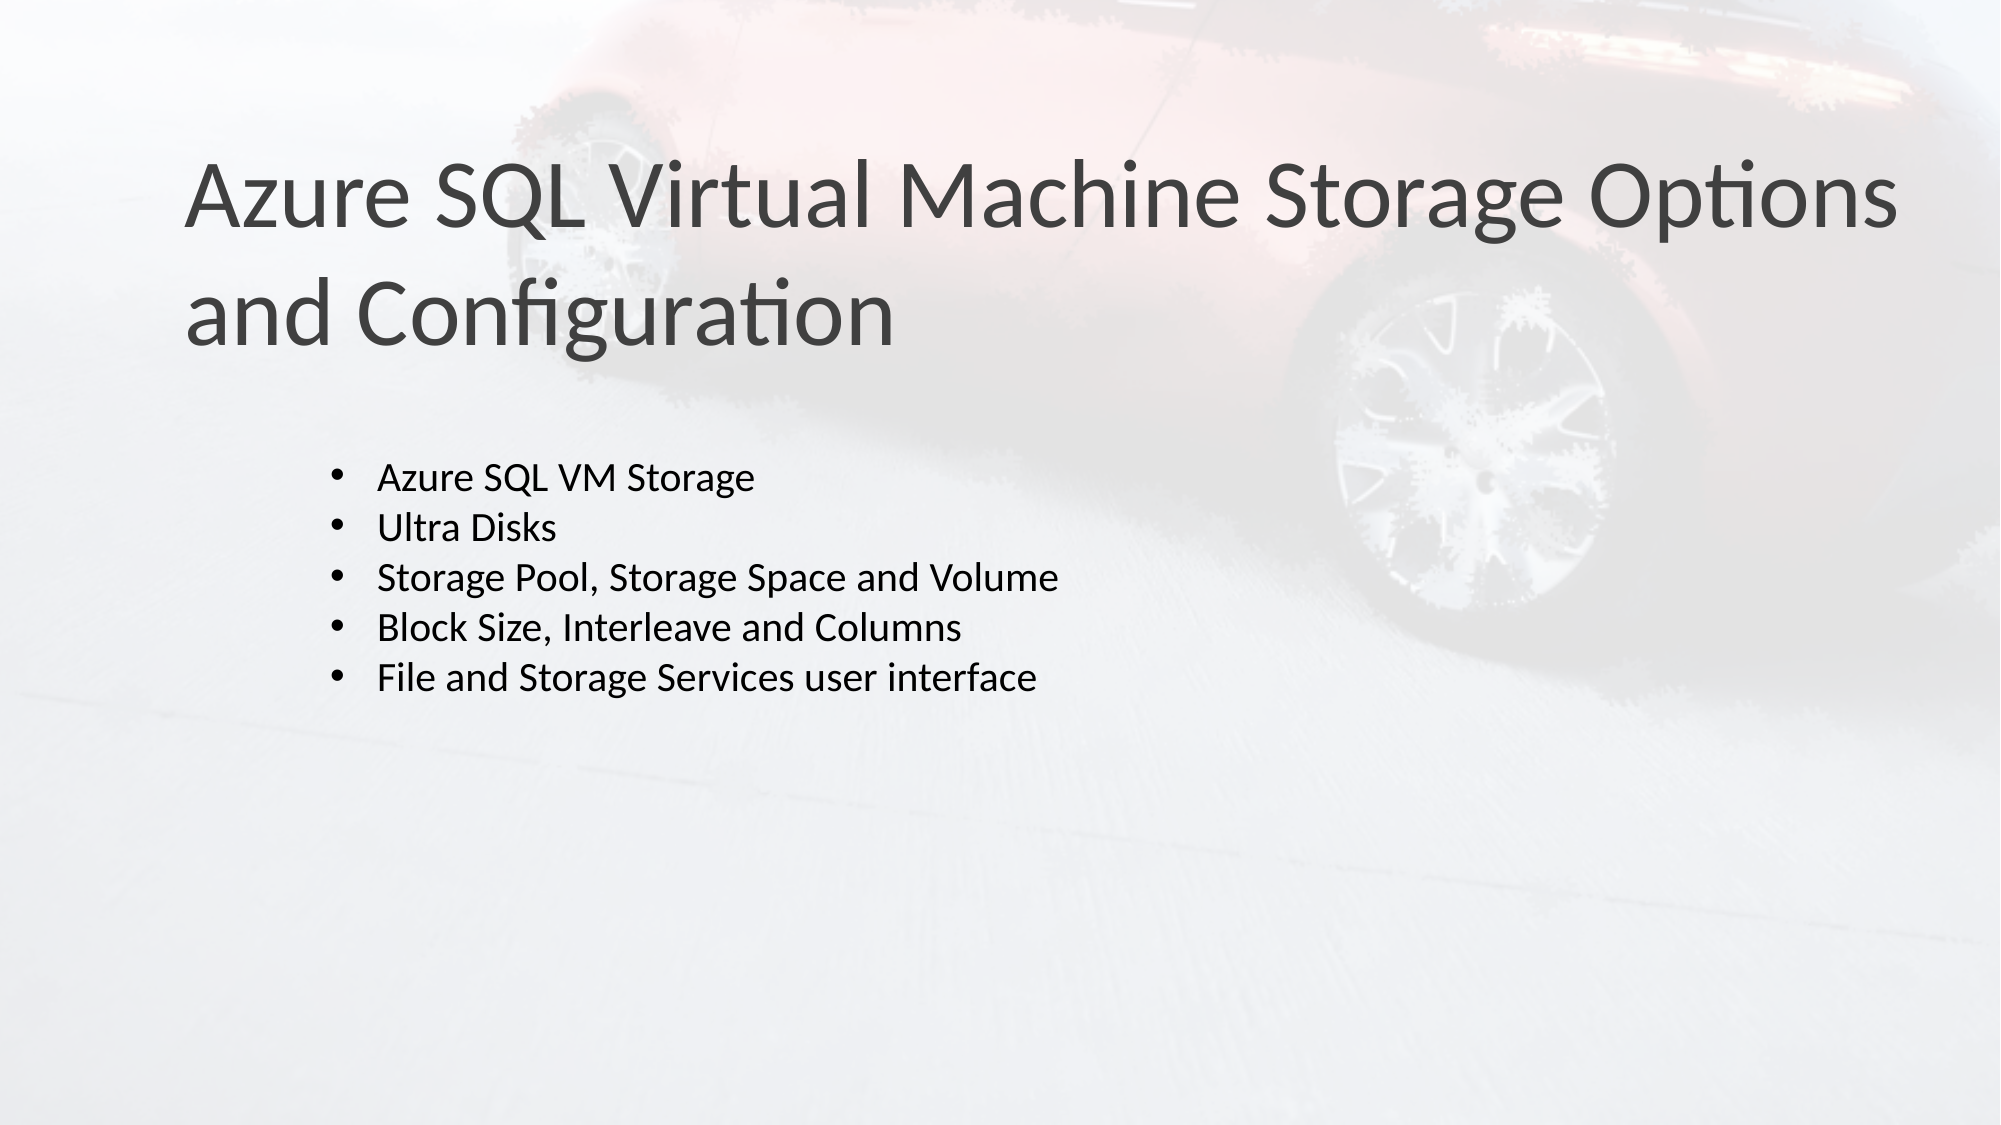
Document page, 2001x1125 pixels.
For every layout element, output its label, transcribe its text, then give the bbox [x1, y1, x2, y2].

text_box Azure SQL Virtual Machine Storage Options and Configuration [170, 189, 1935, 443]
text_box Azure SQL VM Storage Ultra Disks Storage Pool, Storage Space and Volume Block Size, Interleave and Columns File and Storage Services user interface [315, 442, 1316, 708]
